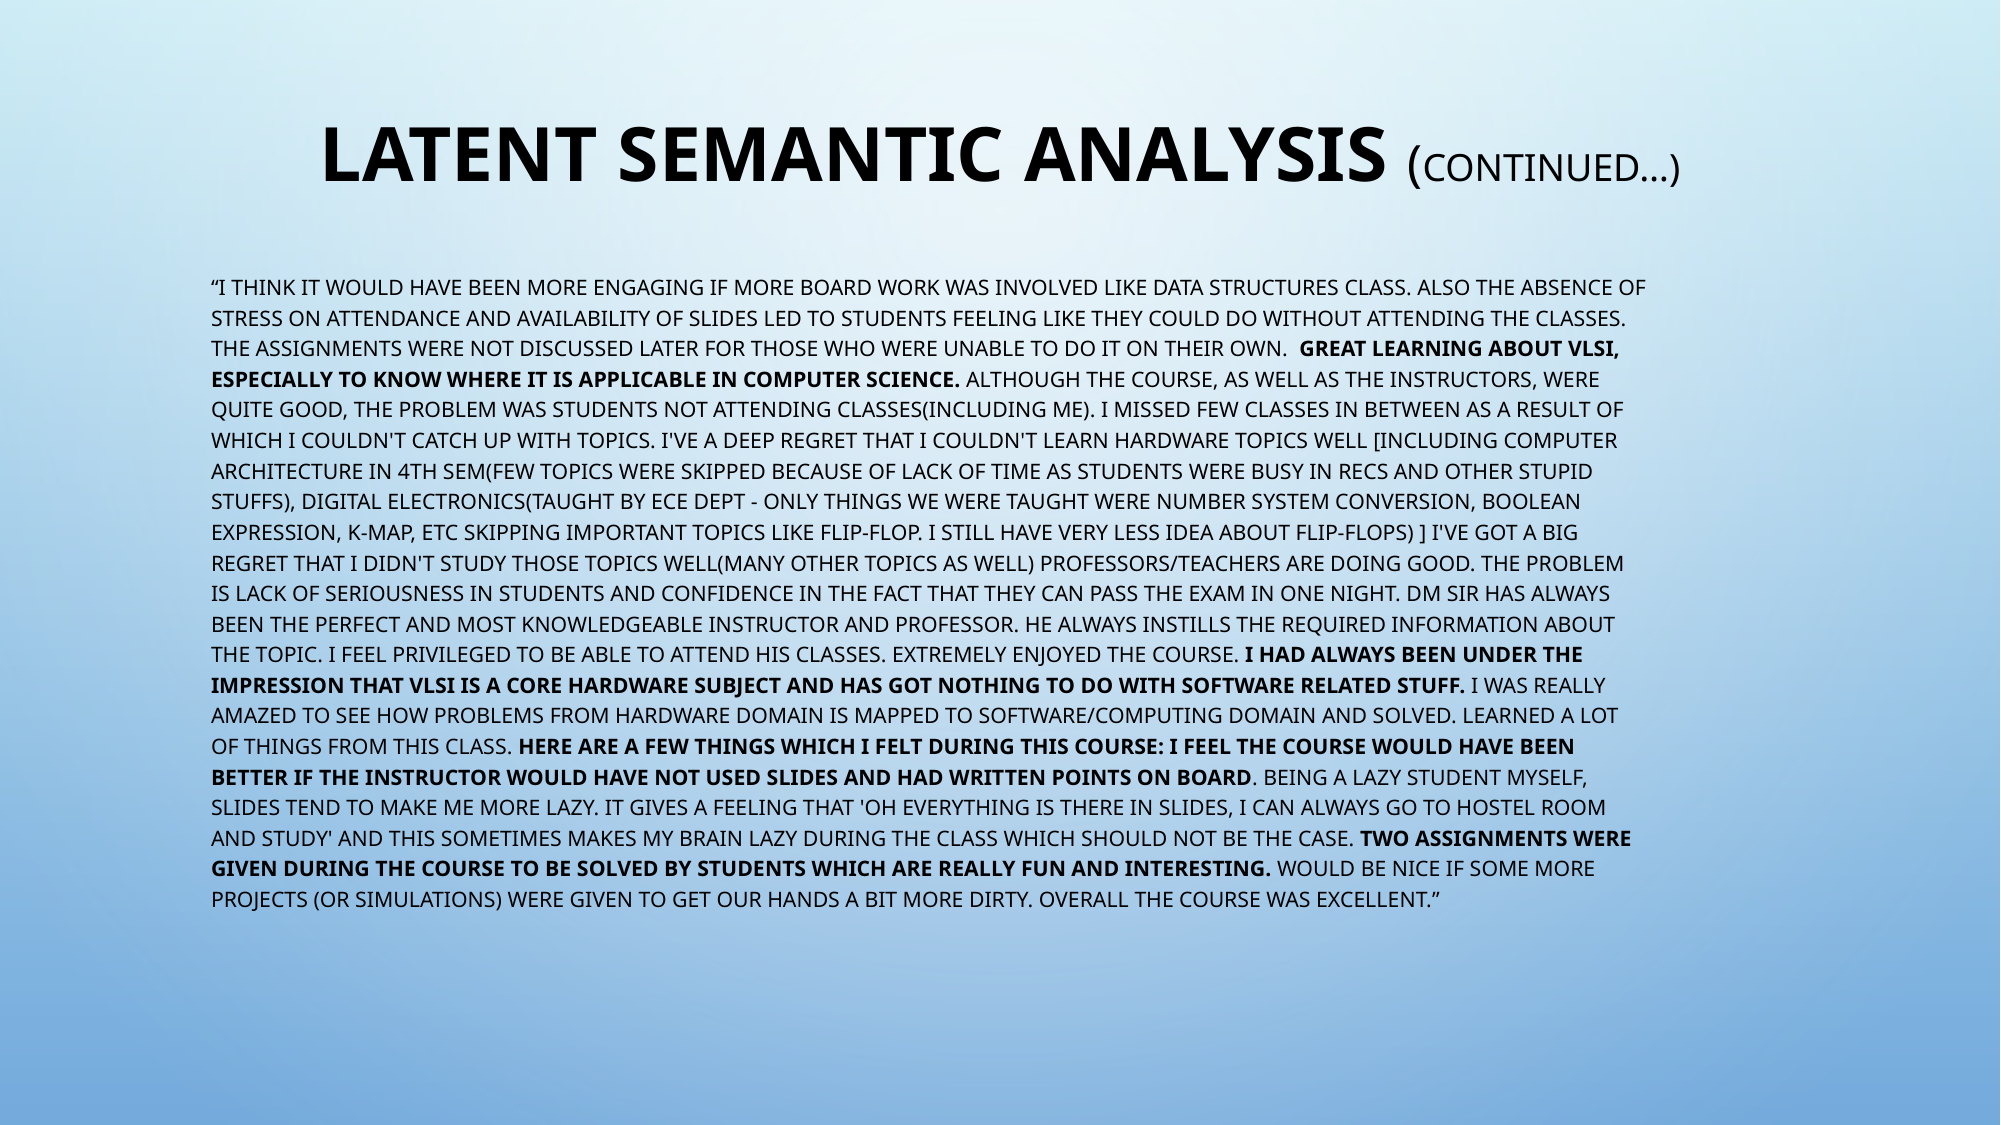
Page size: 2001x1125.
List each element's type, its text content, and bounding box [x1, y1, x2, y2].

list “I think it would have been more engaging if more board work was involved like data structures class. Also the absence of stress on attendance and availability of slides led to students feeling like they could do without attending the classes. The assignments were not discussed later for those who were unable to do it on their own. Great learning about VLSI, especially to know where it is applicable in computer science. Although the course, as well as the instructors, were quite good, the problem was students not attending classes(including me). I missed few classes in between as a result of which I couldn't catch up with topics. I've a deep regret that I couldn't learn hardware topics well [including Computer Architecture in 4th sem(few topics were skipped because of lack of time as students were busy in Recs and other stupid stuffs), Digital electronics(taught by ECE dept - only things we were taught were number system conversion, boolean expression, k-map, etc skipping important topics like flip-flop. I still have very less idea about flip-flops) ] I've got a big regret that I didn't study those topics well(many other topics as well) Professors/Teachers are doing good. The problem is lack of seriousness in students and confidence in the fact that they can pass the exam in one night. DM Sir has always been the perfect and most knowledgeable instructor and professor. He always instills the required information about the topic. I feel privileged to be able to attend his classes. Extremely enjoyed the course. I had always been under the impression that VLSI is a core hardware subject and has got nothing to do with software related stuff. I was really amazed to see how problems from hardware domain is mapped to software/computing domain and solved. Learned a lot of things from this class. Here are a few things which I felt during this course: I feel the course would have been better if the instructor would have not used slides and had written points on board. Being a lazy student myself, slides tend to make me more lazy. It gives a feeling that 'oh everything is there in slides, I can always go to hostel room and study' and this sometimes makes my brain lazy during the class which should not be the case. Two assignments were given during the course to be solved by students which are really fun and interesting. Would be nice if some more projects (or simulations) were given to get our hands a bit more dirty. Overall the course was excellent.” [196, 261, 1664, 950]
title LATENT SEMANTIC ANALYSIS (Continued…) [149, 25, 1851, 288]
